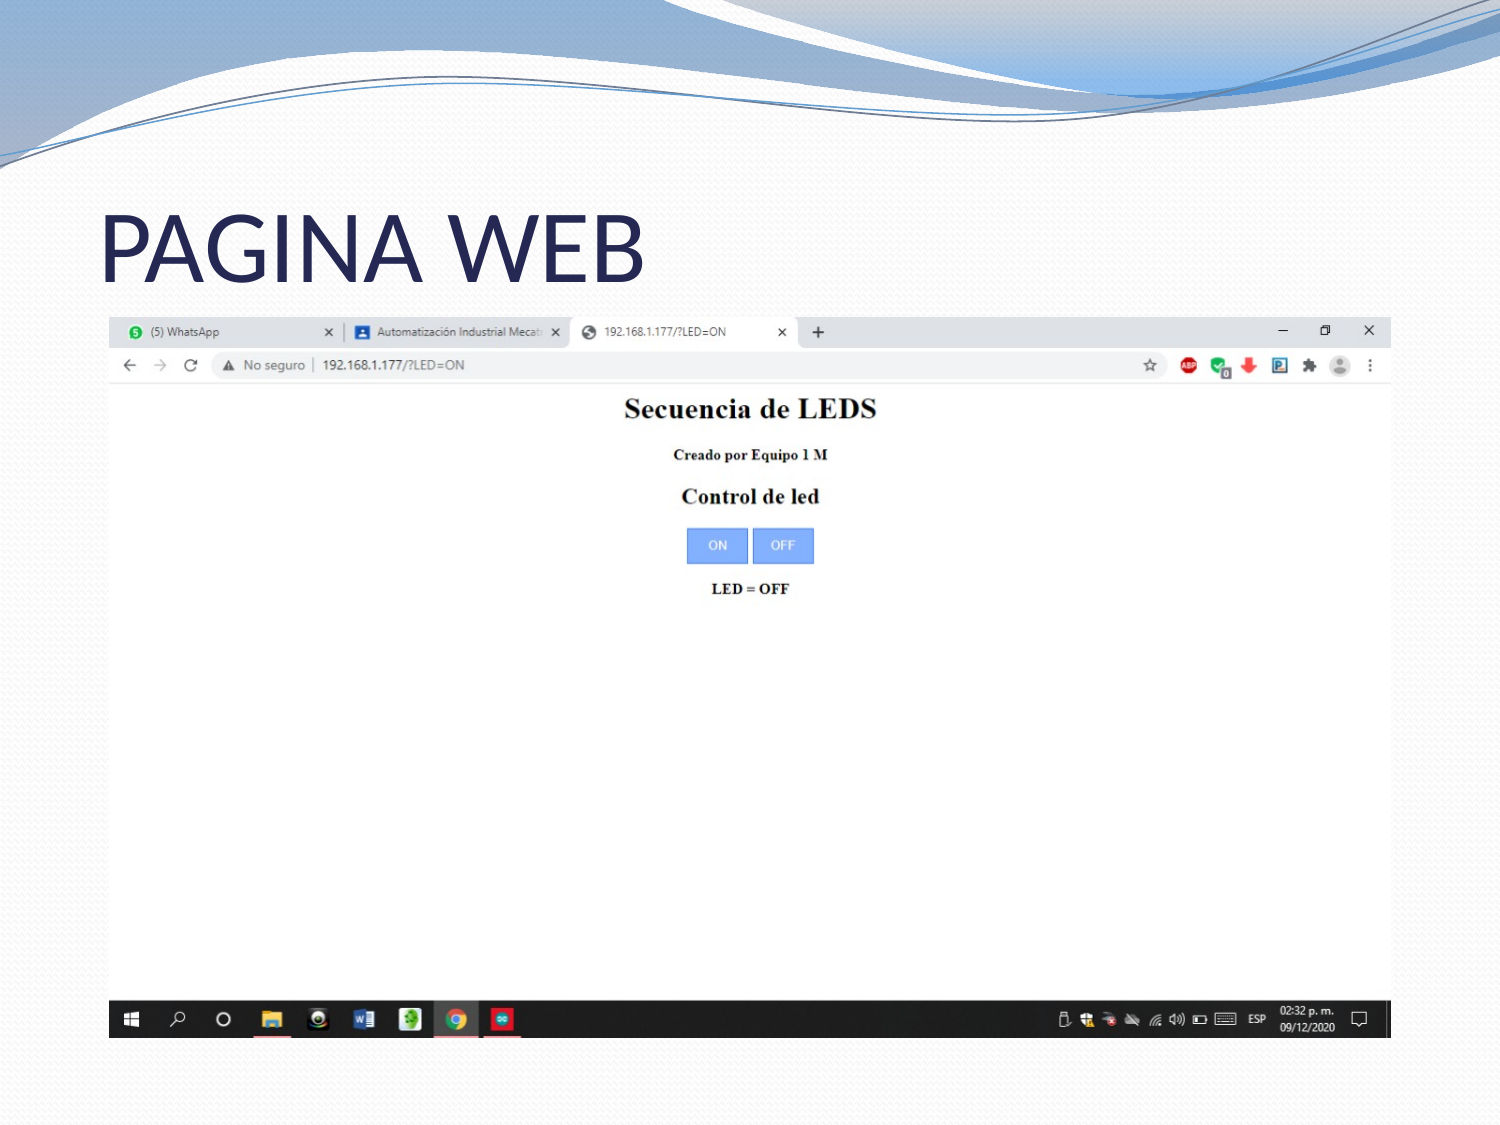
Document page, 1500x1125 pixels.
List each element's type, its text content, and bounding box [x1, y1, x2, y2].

title PAGINA WEB [75, 115, 1425, 303]
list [108, 317, 1392, 1038]
